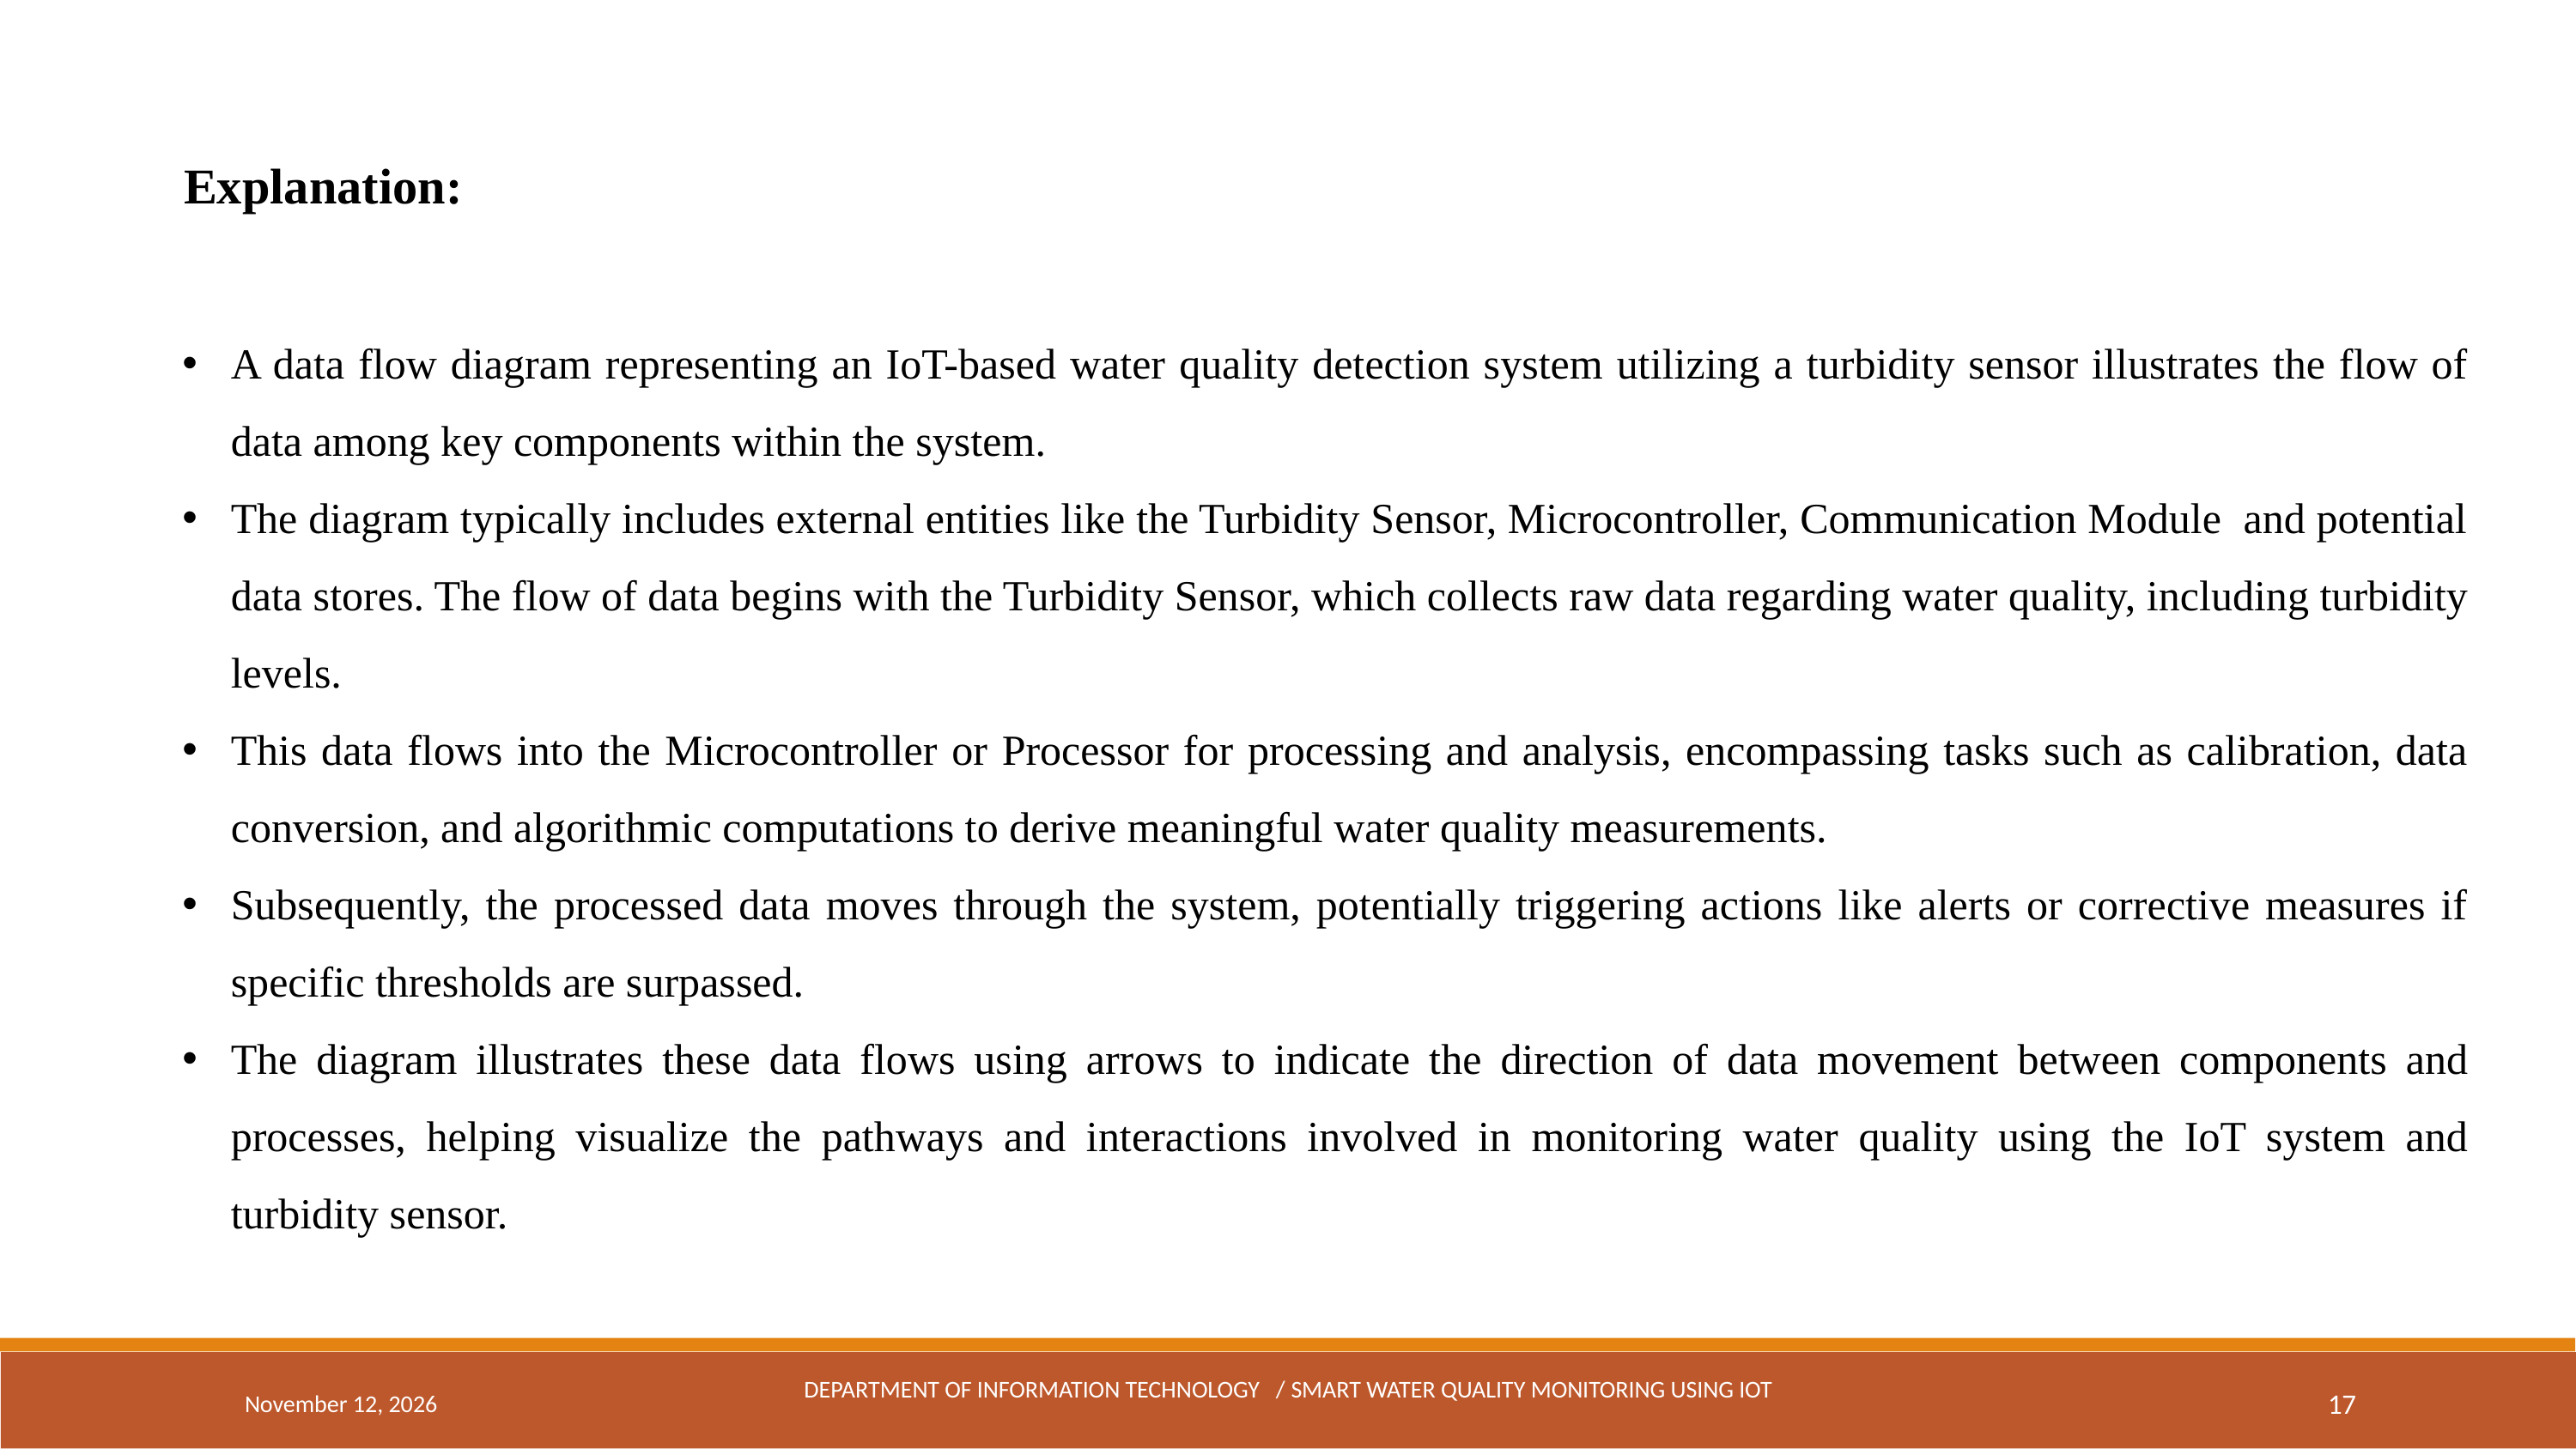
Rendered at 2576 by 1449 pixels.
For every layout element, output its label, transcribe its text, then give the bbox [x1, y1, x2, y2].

text_box A data flow diagram representing an IoT-based water quality detection system utilizing a turbidity sensor illustrates the flow of data among key components within the system. The diagram typically includes external entities like the Turbidity Sensor, Microcontroller, Communication Module and potential data stores. The flow of data begins with the Turbidity Sensor, which collects raw data regarding water quality, including turbidity levels. This data flows into the Microcontroller or Processor for processing and analysis, encompassing tasks such as calibration, data conversion, and algorithmic computations to derive meaningful water quality measurements. Subsequently, the processed data moves through the system, potentially triggering actions like alerts or corrective measures if specific thresholds are surpassed. The diagram illustrates these data flows using arrows to indicate the direction of data movement between components and processes, helping visualize the pathways and interactions involved in monitoring water quality using the IoT system and turbidity sensor. [169, 304, 2482, 1245]
text_box Explanation: [171, 147, 476, 221]
slide_number 17 [2092, 1364, 2369, 1442]
footer DEPARTMENT OF INFORMATION TECHNOLOGY / Smart water quality monitoring USING IOT [779, 1364, 1798, 1442]
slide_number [232, 1364, 755, 1442]
